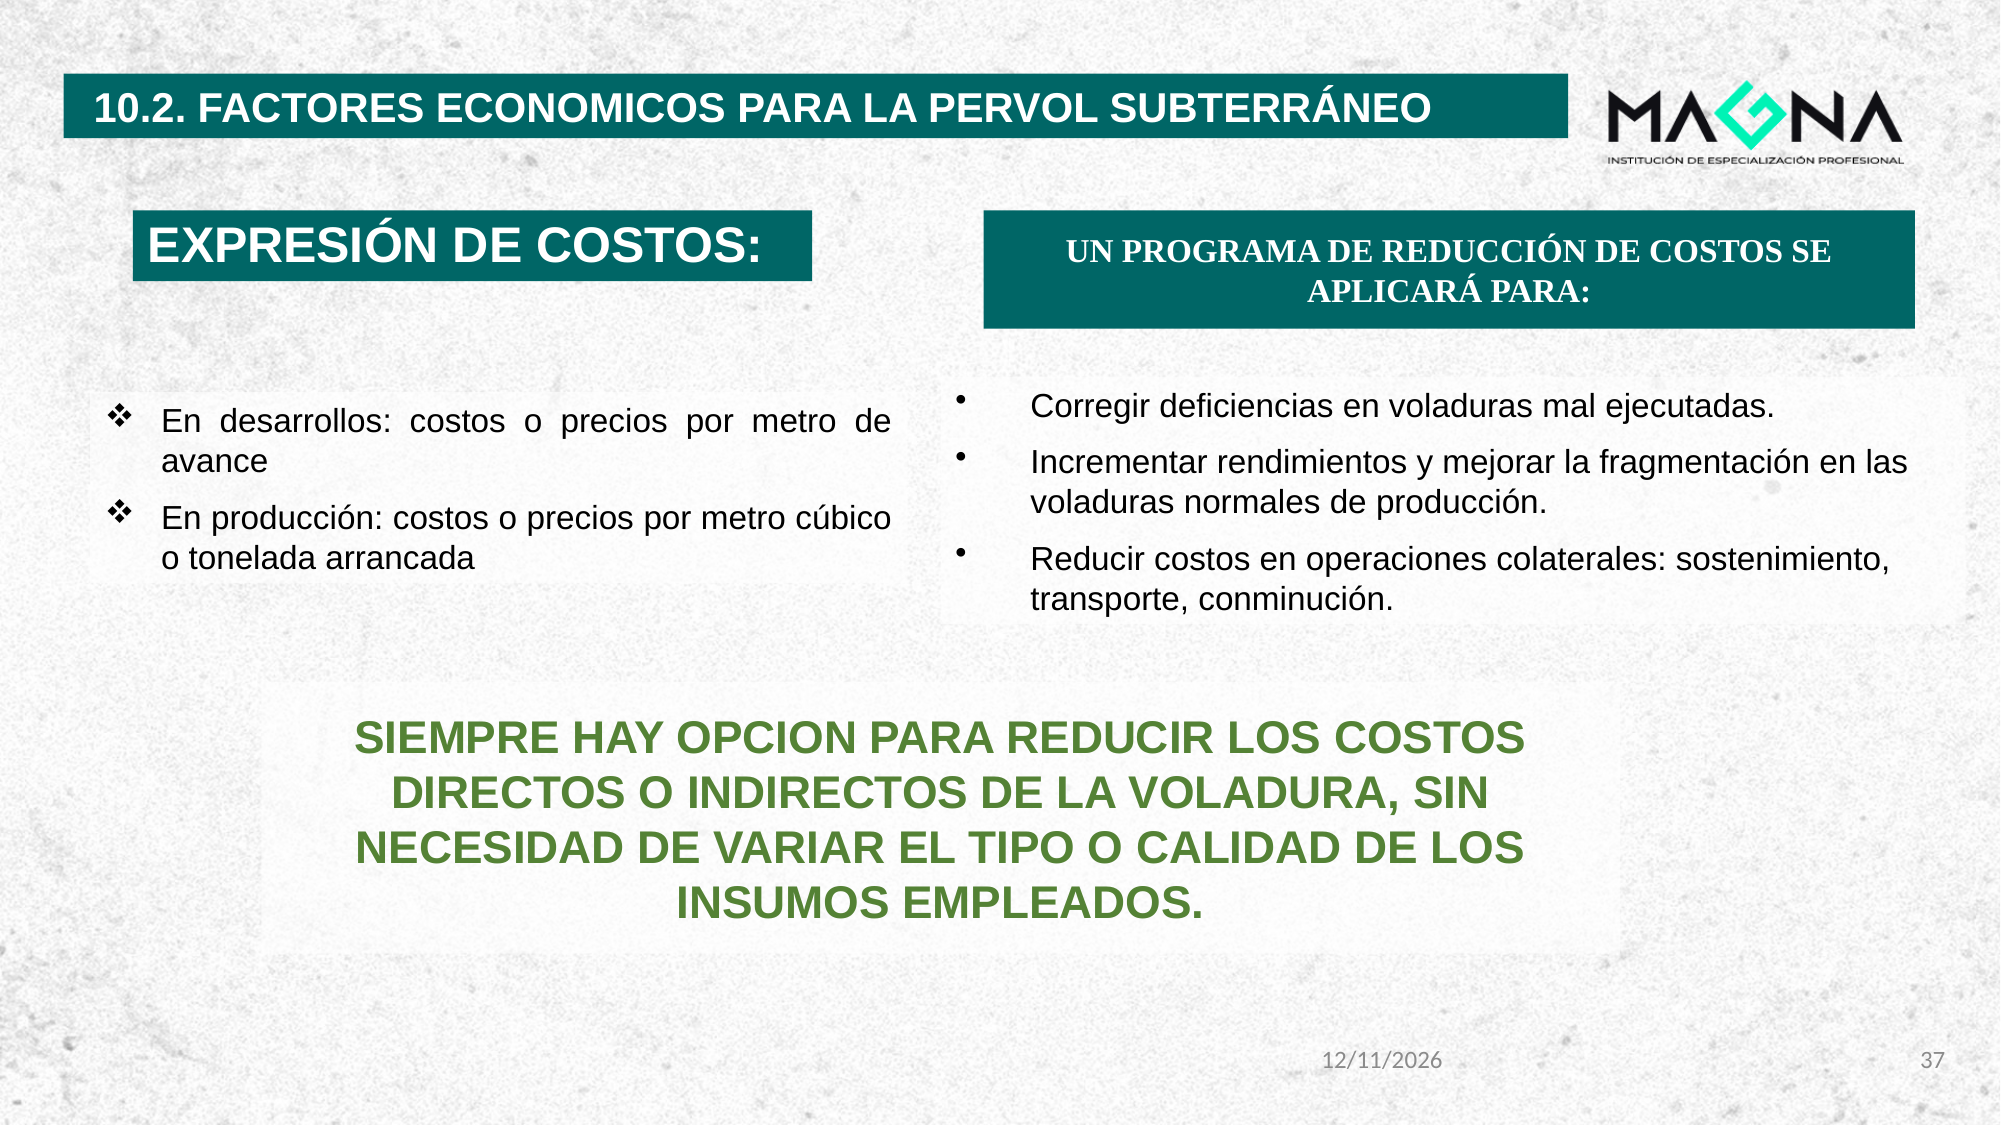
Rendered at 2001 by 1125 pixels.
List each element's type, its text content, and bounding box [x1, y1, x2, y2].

picture [0, 0, 2001, 1125]
text_box SIEMPRE HAY OPCION PARA REDUCIR LOS COSTOS DIRECTOS O INDIRECTOS DE LA VOLADURA, SIN NECESIDAD DE VARIAR EL TIPO O CALIDAD DE LOS INSUMOS EMPLEADOS. [261, 682, 1620, 954]
text_box 10.2. FACTORES ECONOMICOS PARA LA PERVOL SUBTERRÁNEO [63, 73, 1569, 139]
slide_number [1306, 1028, 1844, 1089]
text_box En desarrollos: costos o precios por metro de avance En producción: costos o precios por metro cúbico o tonelada arrancada [90, 392, 908, 584]
text_box Corregir deficiencias en voladuras mal ejecutadas. Incrementar rendimientos y mejorar la fragmentación en las voladuras normales de producción. Reducir costos en operaciones colaterales: sostenimiento, transporte, conminución. [940, 376, 1966, 625]
slide_number 37 [1855, 1028, 1961, 1089]
title EXPRESIÓN DE COSTOS: [132, 210, 813, 282]
text_box UN PROGRAMA DE REDUCCIÓN DE COSTOS SE APLICARÁ PARA: [983, 210, 1915, 329]
